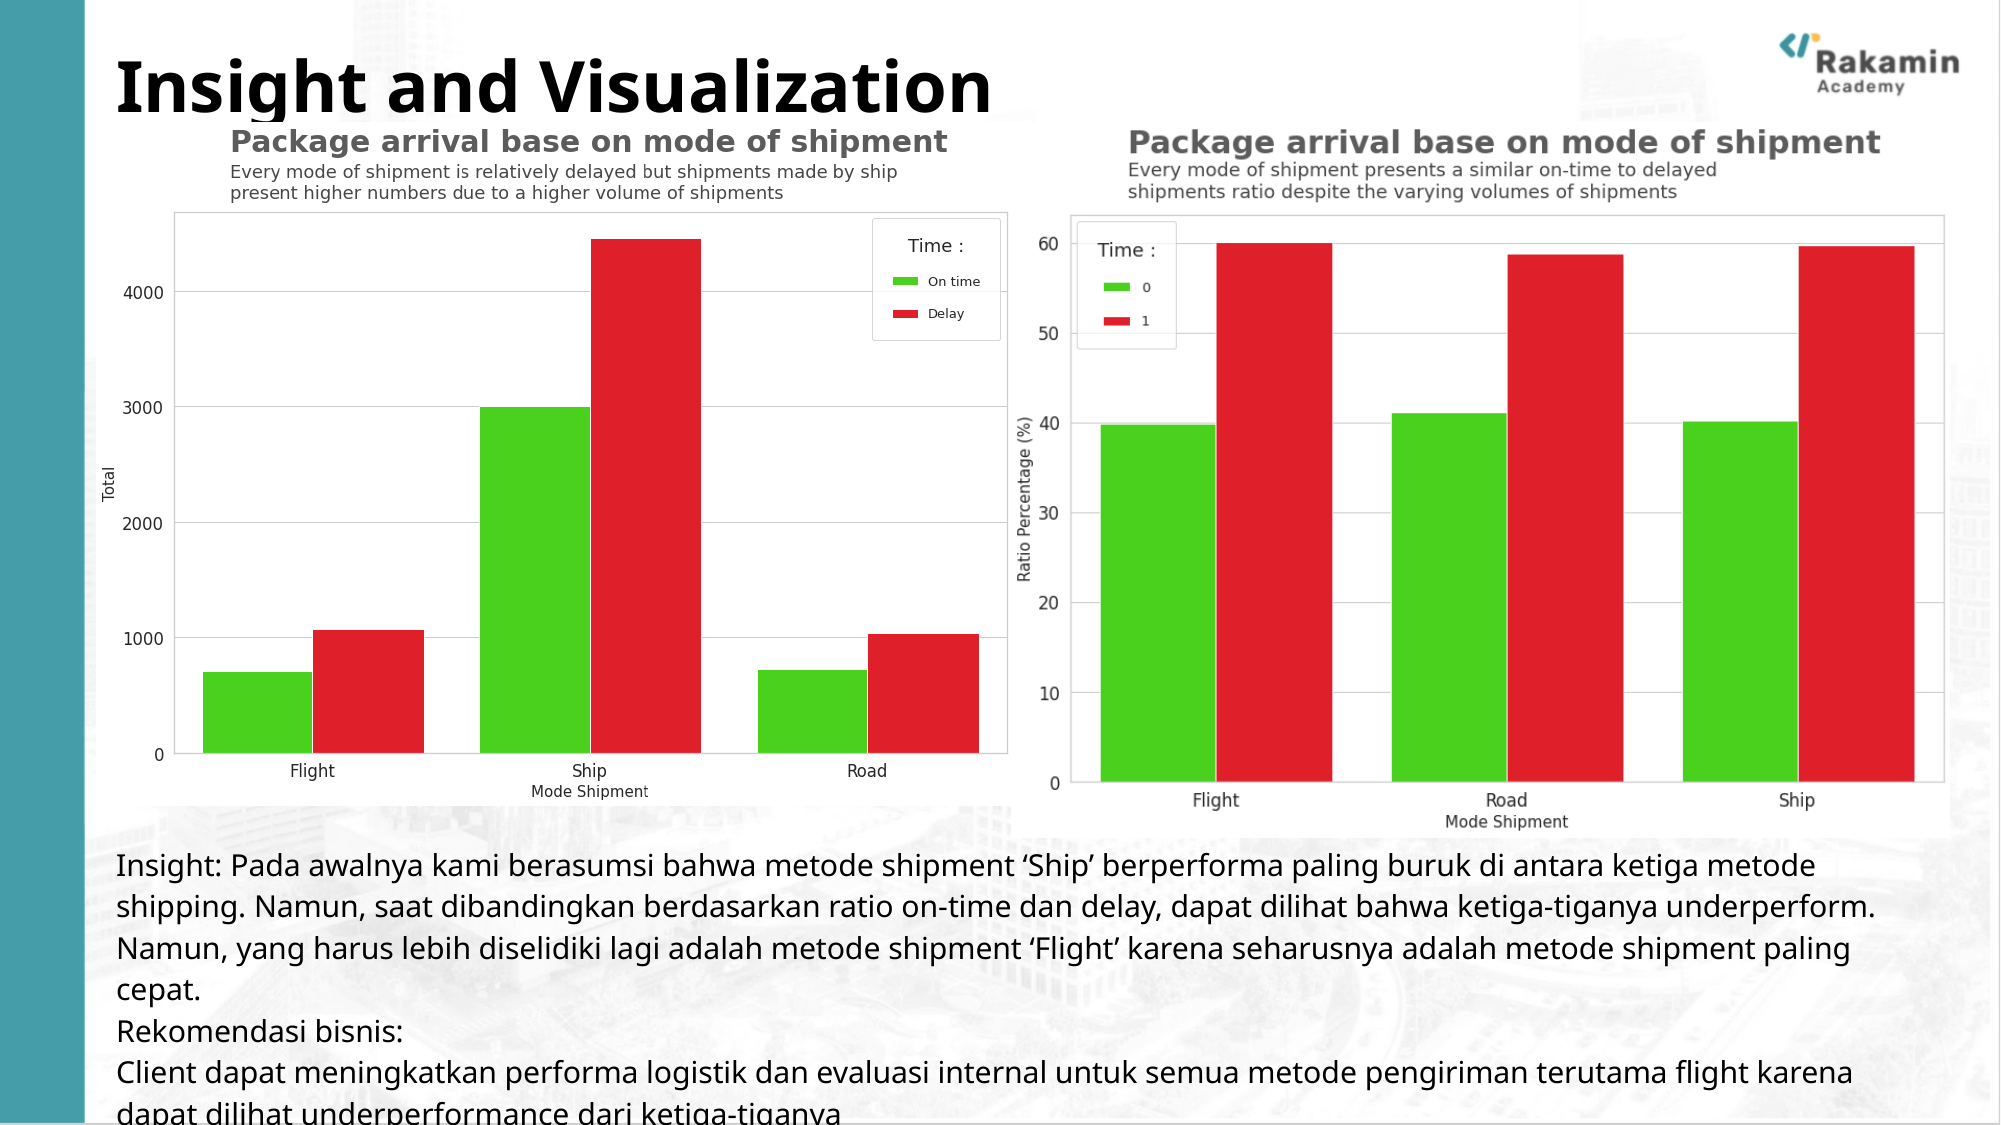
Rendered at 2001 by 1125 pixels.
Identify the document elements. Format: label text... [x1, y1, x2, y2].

title Insight and Visualization [96, 21, 1932, 120]
picture [0, 0, 2001, 1125]
list Insight: Pada awalnya kami berasumsi bahwa metode shipment ‘Ship’ berperforma paling buruk di antara ketiga metode shipping. Namun, saat dibandingkan berdasarkan ratio on-time dan delay, dapat dilihat bahwa ketiga-tiganya underperform. Namun, yang harus lebih diselidiki lagi adalah metode shipment ‘Flight’ karena seharusnya adalah metode shipment paling cepat. Rekomendasi bisnis: Client dapat meningkatkan performa logistik dan evaluasi internal untuk semua metode pengiriman terutama flight karena dapat dilihat underperformance dari ketiga-tiganya [96, 820, 1960, 1125]
